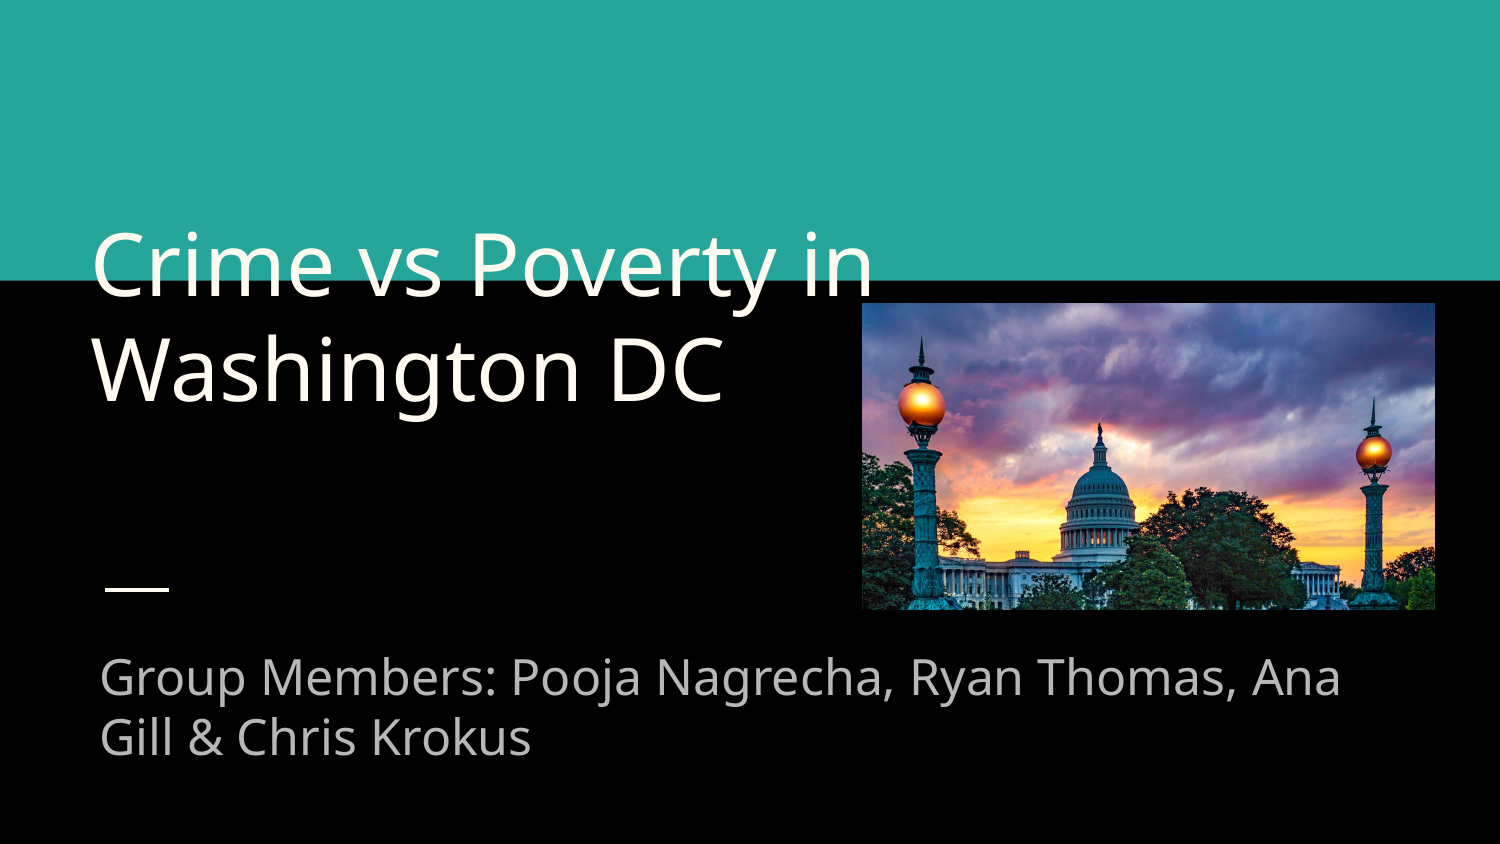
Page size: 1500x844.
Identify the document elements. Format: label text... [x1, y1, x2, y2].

title Crime vs Poverty in Washington DC [75, 310, 857, 435]
subtitle Group Members: Pooja Nagrecha, Ryan Thomas, Ana Gill & Chris Krokus [84, 630, 1416, 760]
picture [862, 302, 1435, 610]
